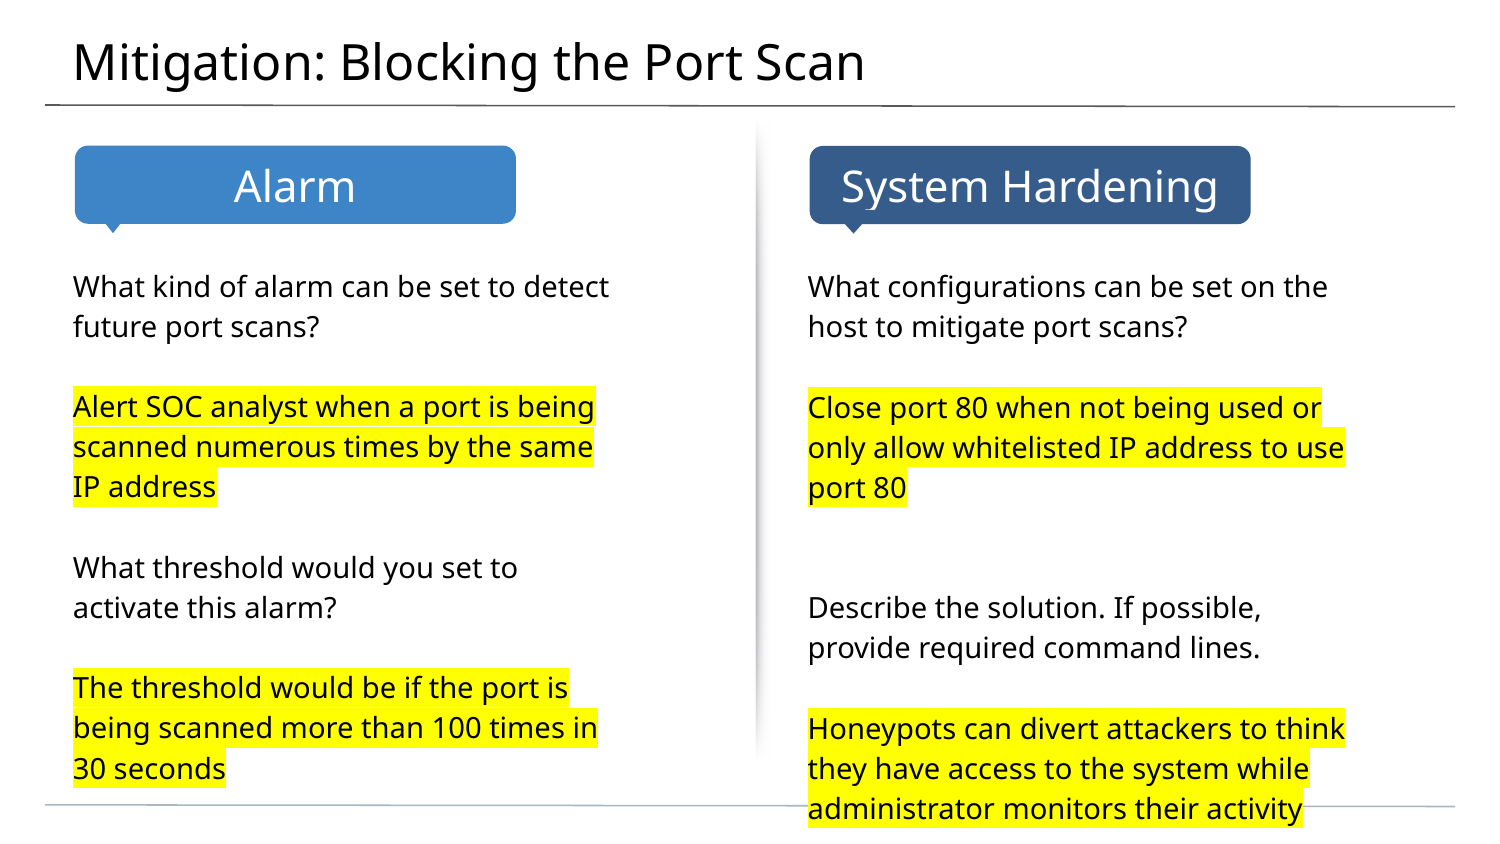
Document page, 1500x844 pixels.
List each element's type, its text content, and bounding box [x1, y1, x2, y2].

title Mitigation: Blocking the Port Scan [0, 0, 1500, 88]
subtitle What kind of alarm can be set to detect future port scans? Alert SOC analyst when a port is being scanned numerous times by the same IP address What threshold would you set to activate this alarm? The threshold would be if the port is being scanned more than 100 times in 30 seconds [0, 262, 704, 764]
picture [703, 107, 839, 782]
subtitle What configurations can be set on the host to mitigate port scans? Close port 80 when not being used or only allow whitelisted IP address to use port 80 Describe the solution. If possible, provide required command lines. Honeypots can divert attackers to think they have access to the system while administrator monitors their activity [732, 263, 1438, 805]
